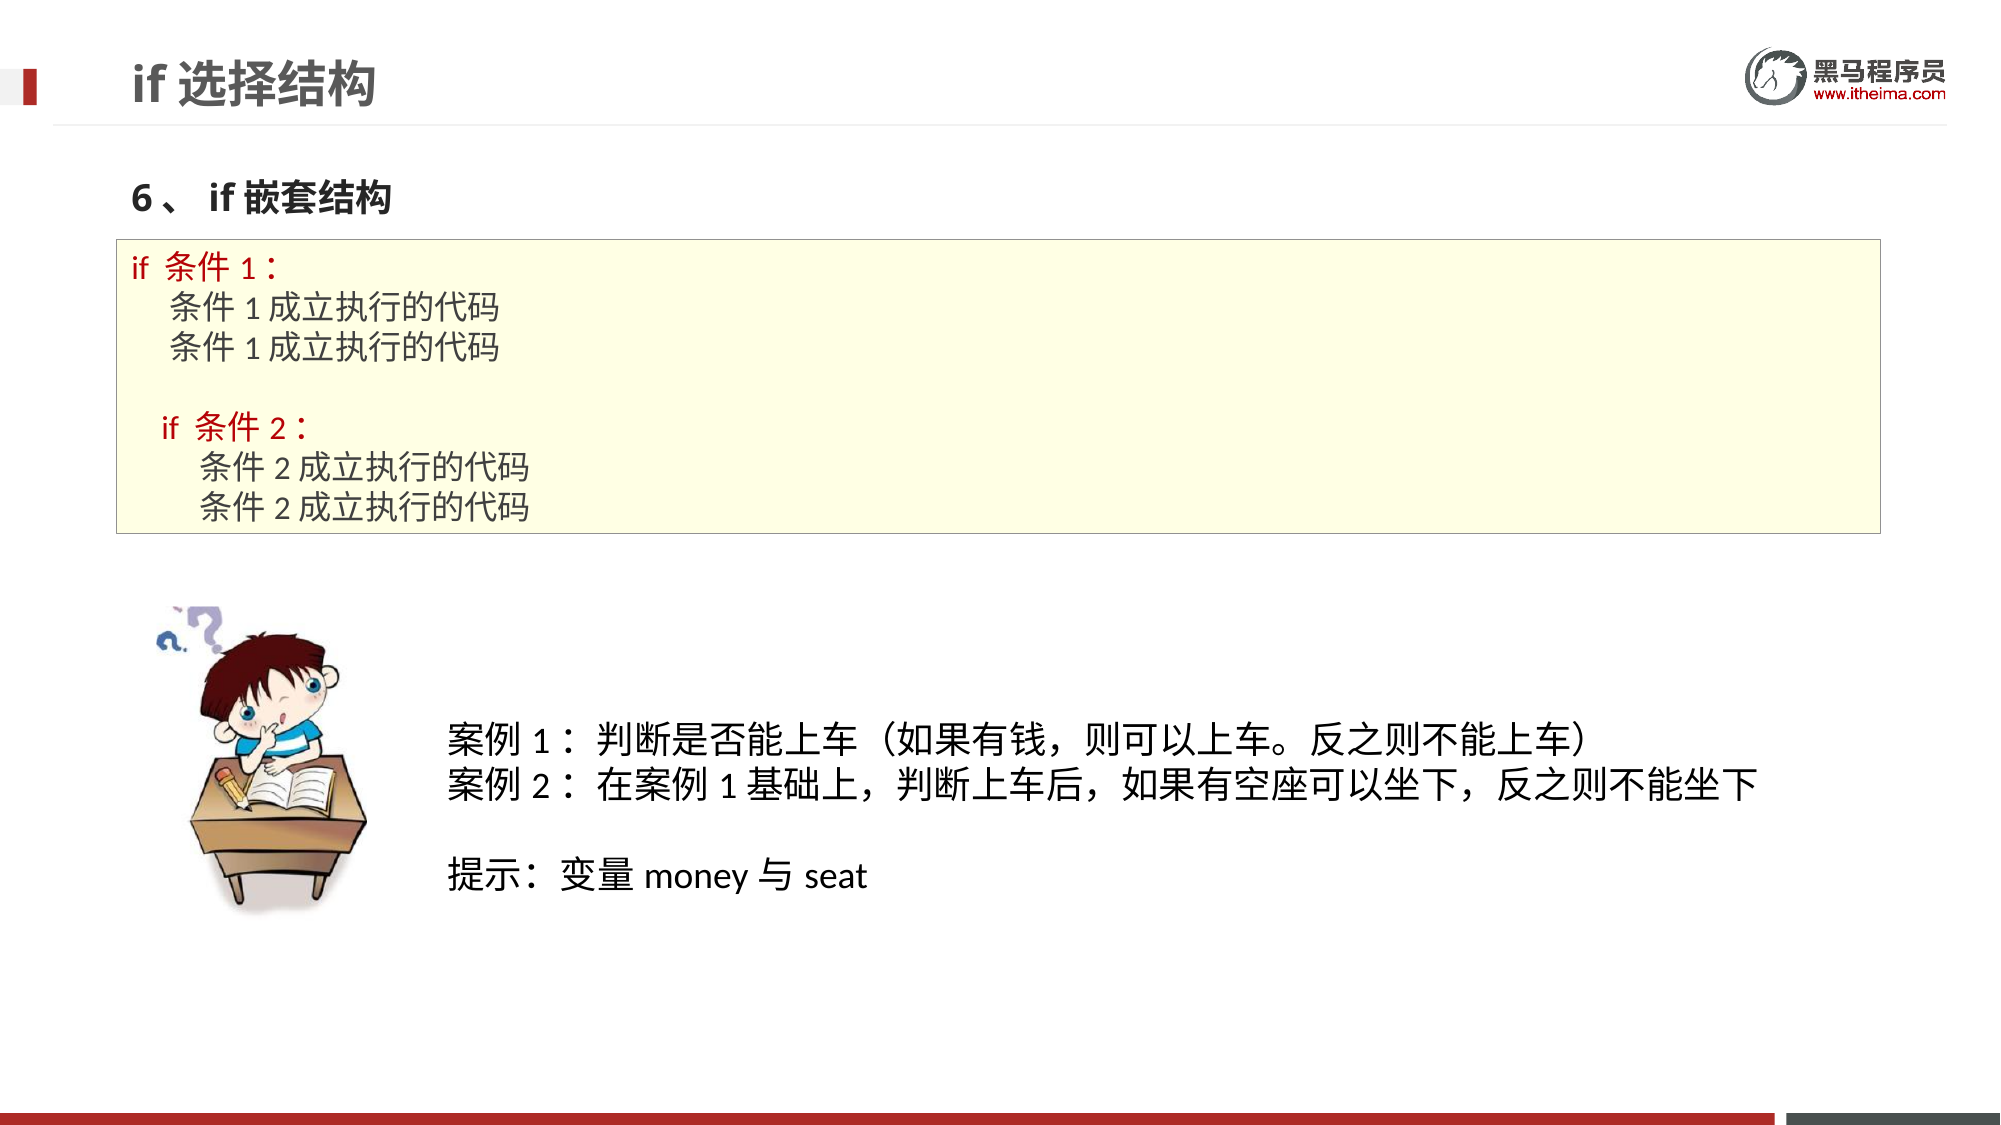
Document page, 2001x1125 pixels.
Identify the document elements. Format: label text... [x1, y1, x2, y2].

text_box 案例1：判断是否能上车（如果有钱，则可以上车。反之则不能上车） 案例2：在案例1基础上，判断上车后，如果有空座可以坐下，反之则不能坐下 提示：变量money与seat [437, 708, 1859, 904]
title if选择结构 [116, 40, 1556, 125]
list 6、if嵌套结构 [116, 154, 1880, 238]
text_box if 条件1： 条件1成立执行的代码 条件1成立执行的代码 if 条件2： 条件2成立执行的代码 条件2成立执行的代码 [116, 238, 1880, 534]
picture [95, 592, 433, 931]
picture [1744, 46, 1946, 106]
